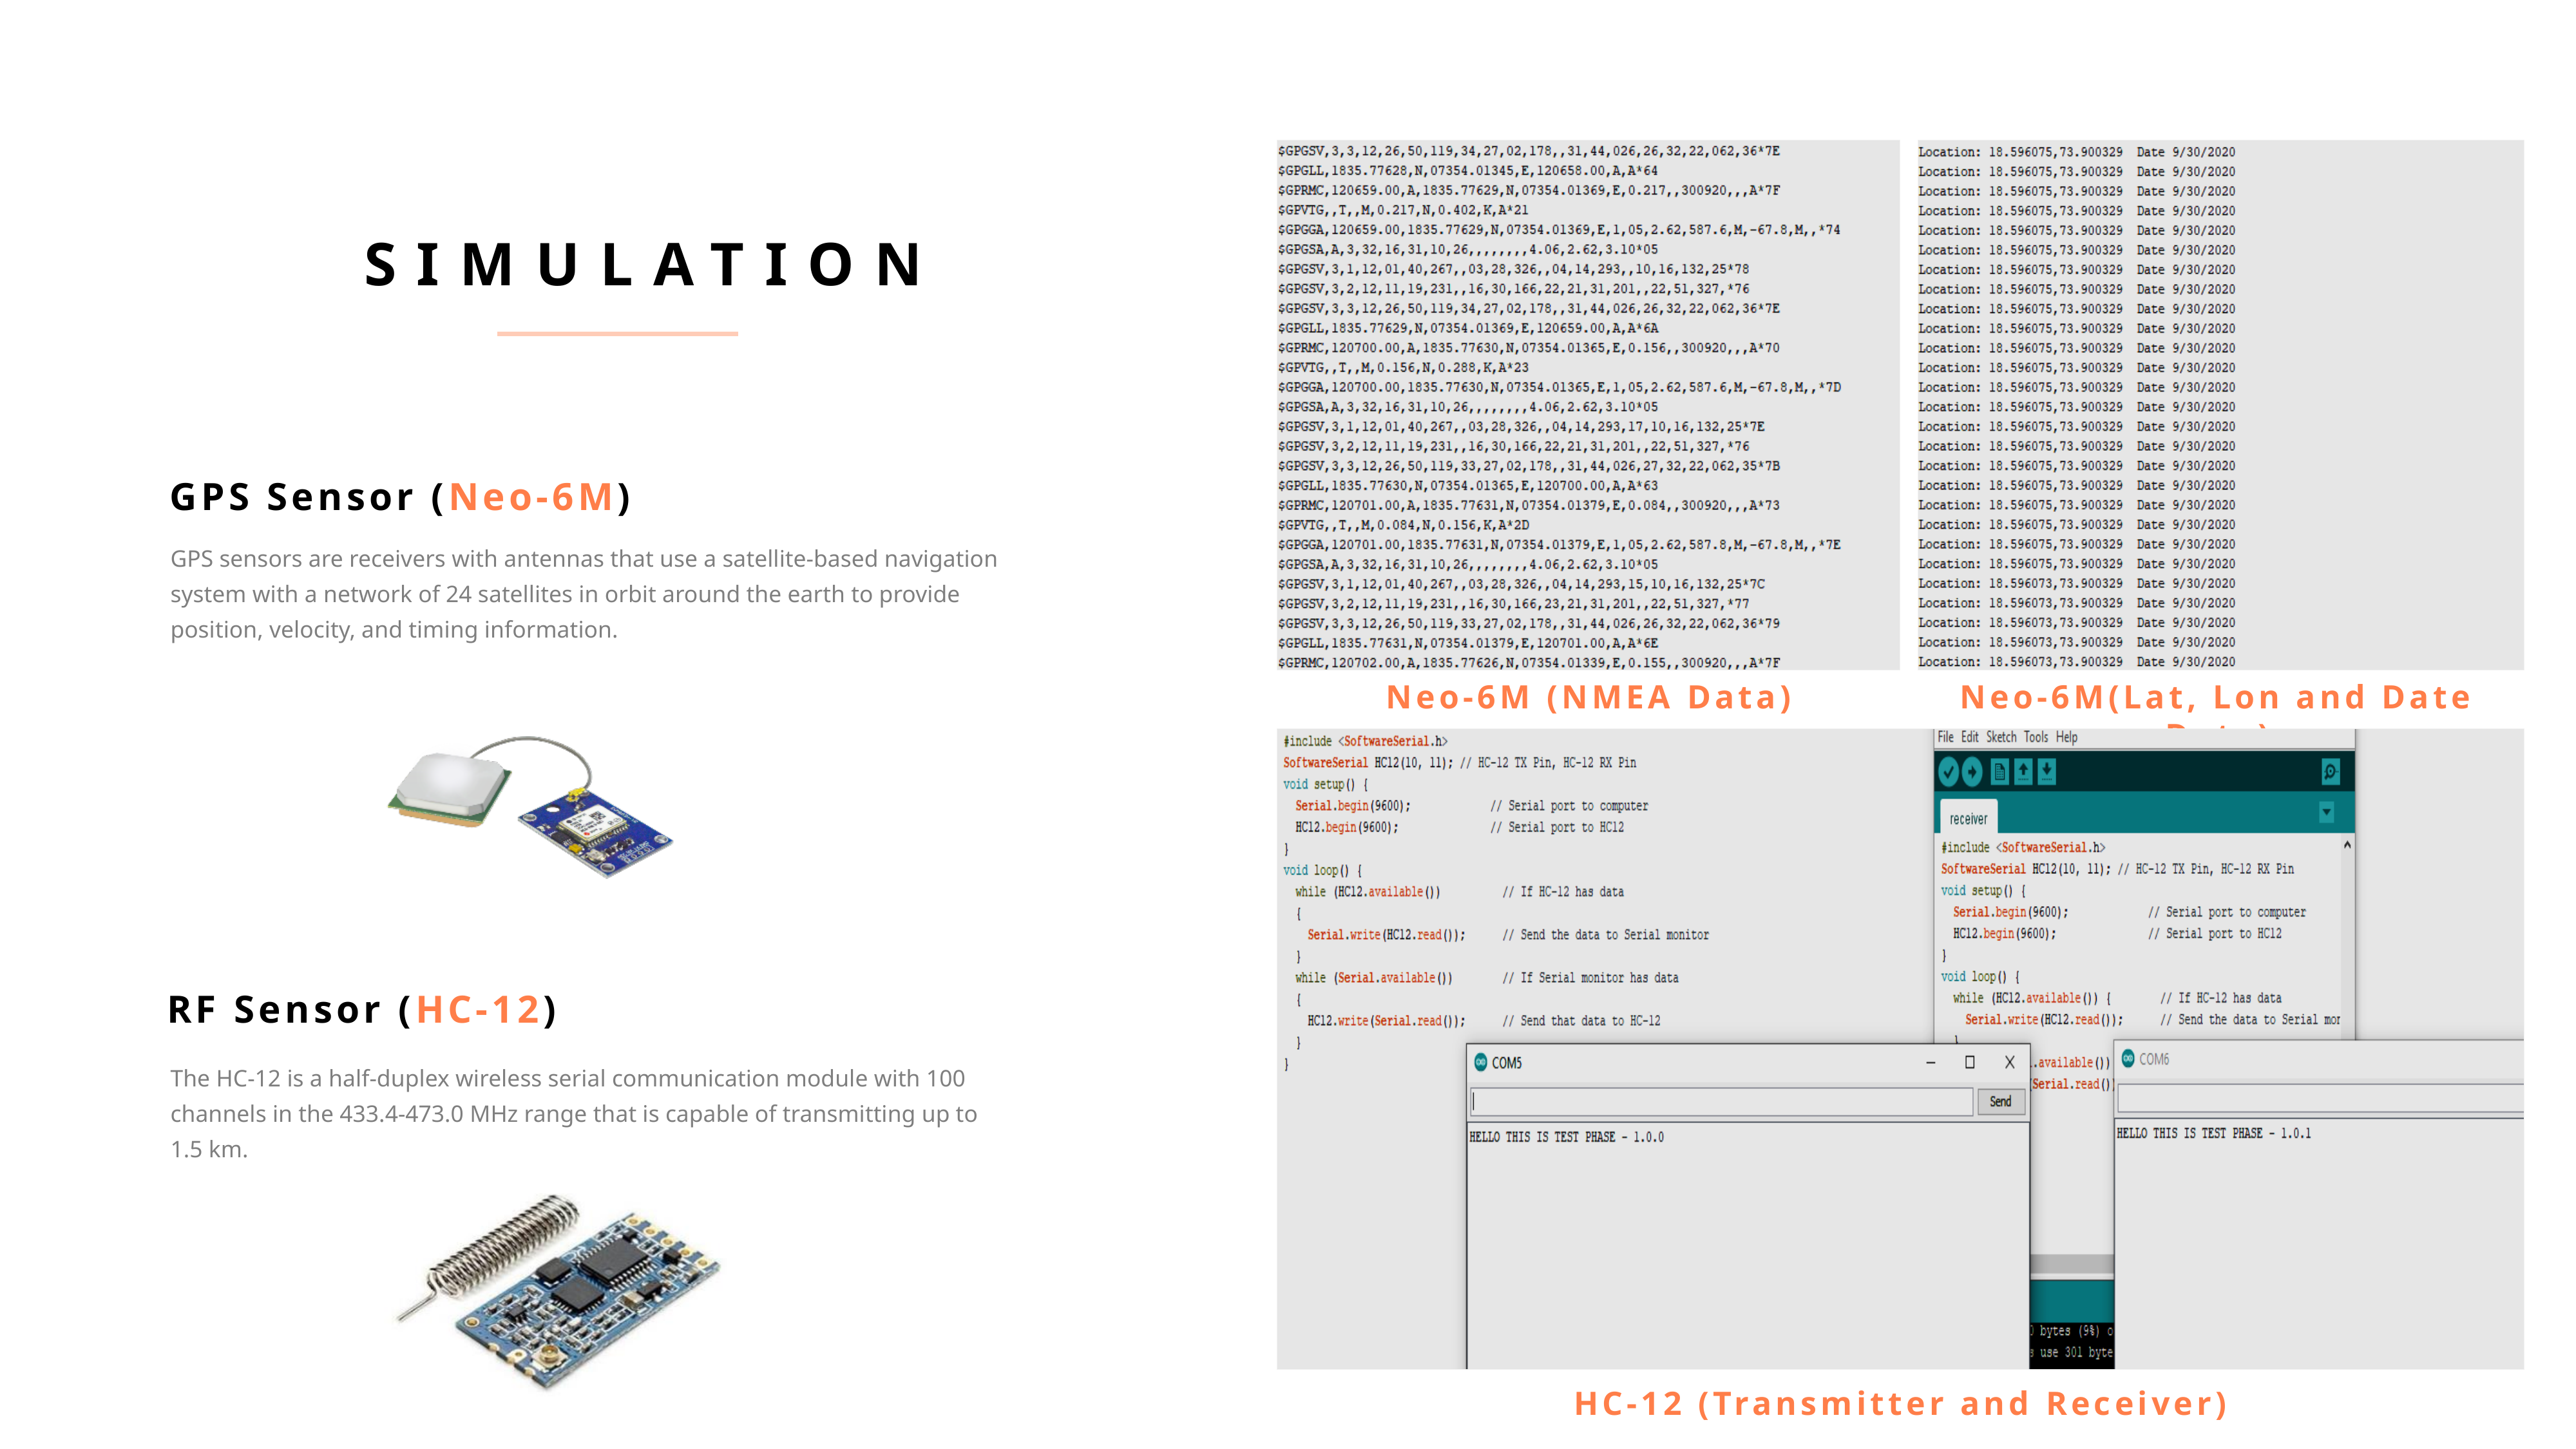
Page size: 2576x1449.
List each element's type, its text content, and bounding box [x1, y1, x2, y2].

text_box Neo-6M (NMEA Data) [1277, 671, 1900, 720]
picture [1277, 140, 1900, 670]
text_box GPS sensors are receivers with antennas that use a satellite-based navigation system with a network of 24 satellites in orbit around the earth to provide position, velocity, and timing information. [147, 524, 1029, 654]
text_box SIMULATION [354, 198, 933, 302]
text_box HC-12 (Transmitter and Receiver) [1277, 1378, 2524, 1427]
picture [1918, 140, 2524, 670]
text_box RF Sensor (HC-12) [157, 980, 738, 1036]
text_box GPS Sensor (Neo-6M) [160, 468, 725, 523]
text_box Neo-6M(Lat, Lon and Date Data) [1911, 671, 2524, 728]
text_box The HC-12 is a half-duplex wireless serial communication module with 100 channels in the 433.4-473.0 MHz range that is capable of transmitting up to 1.5 km. [147, 1044, 1029, 1174]
picture [355, 621, 725, 947]
picture [384, 1145, 738, 1428]
picture [1277, 728, 2524, 1370]
